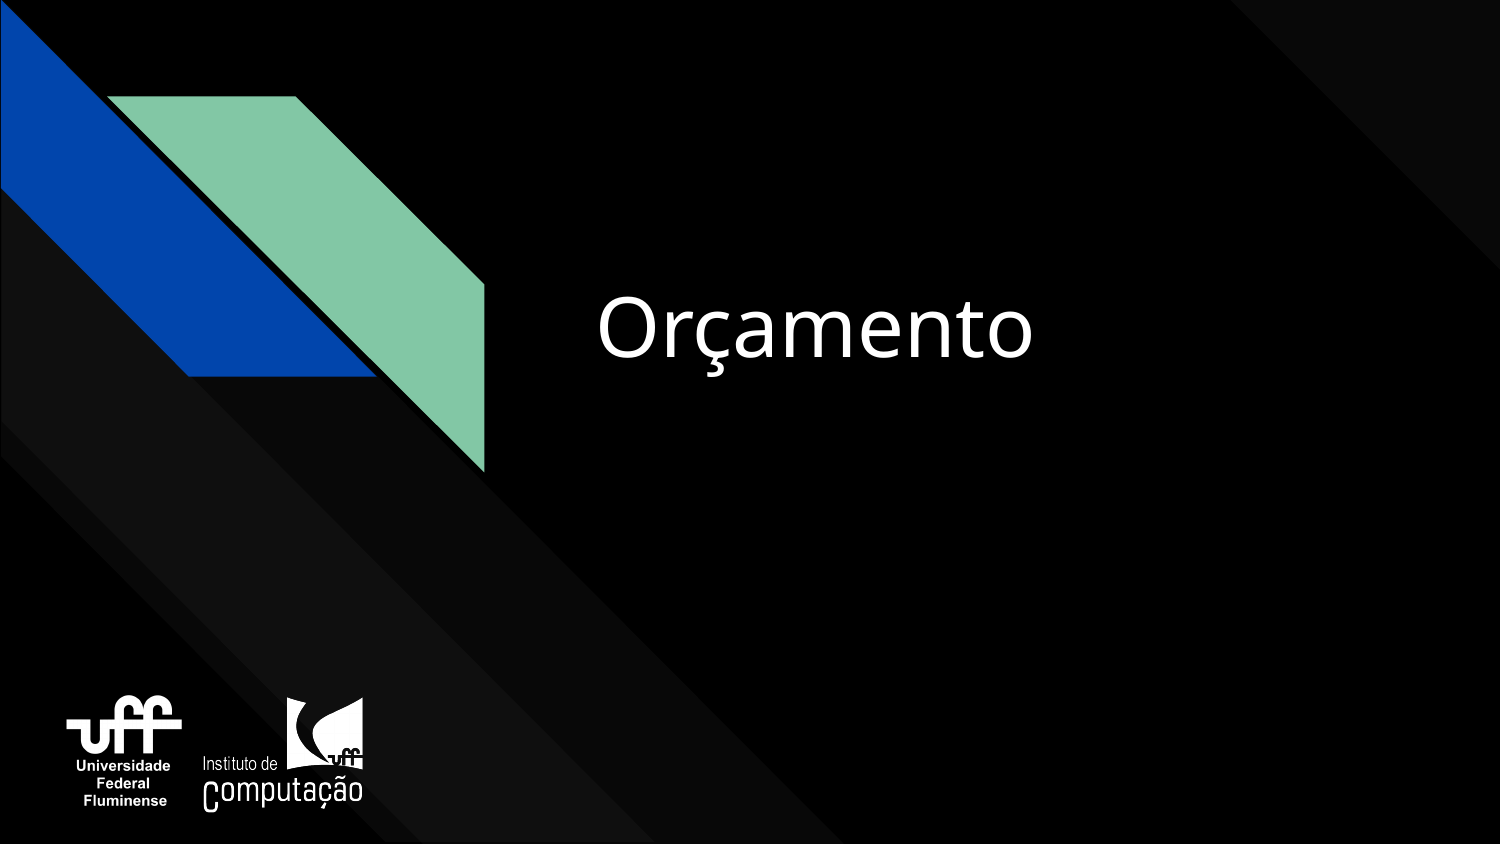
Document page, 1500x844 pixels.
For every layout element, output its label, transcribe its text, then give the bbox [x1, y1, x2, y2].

picture [200, 694, 365, 813]
title Orçamento [580, 258, 1404, 518]
picture [64, 694, 183, 813]
